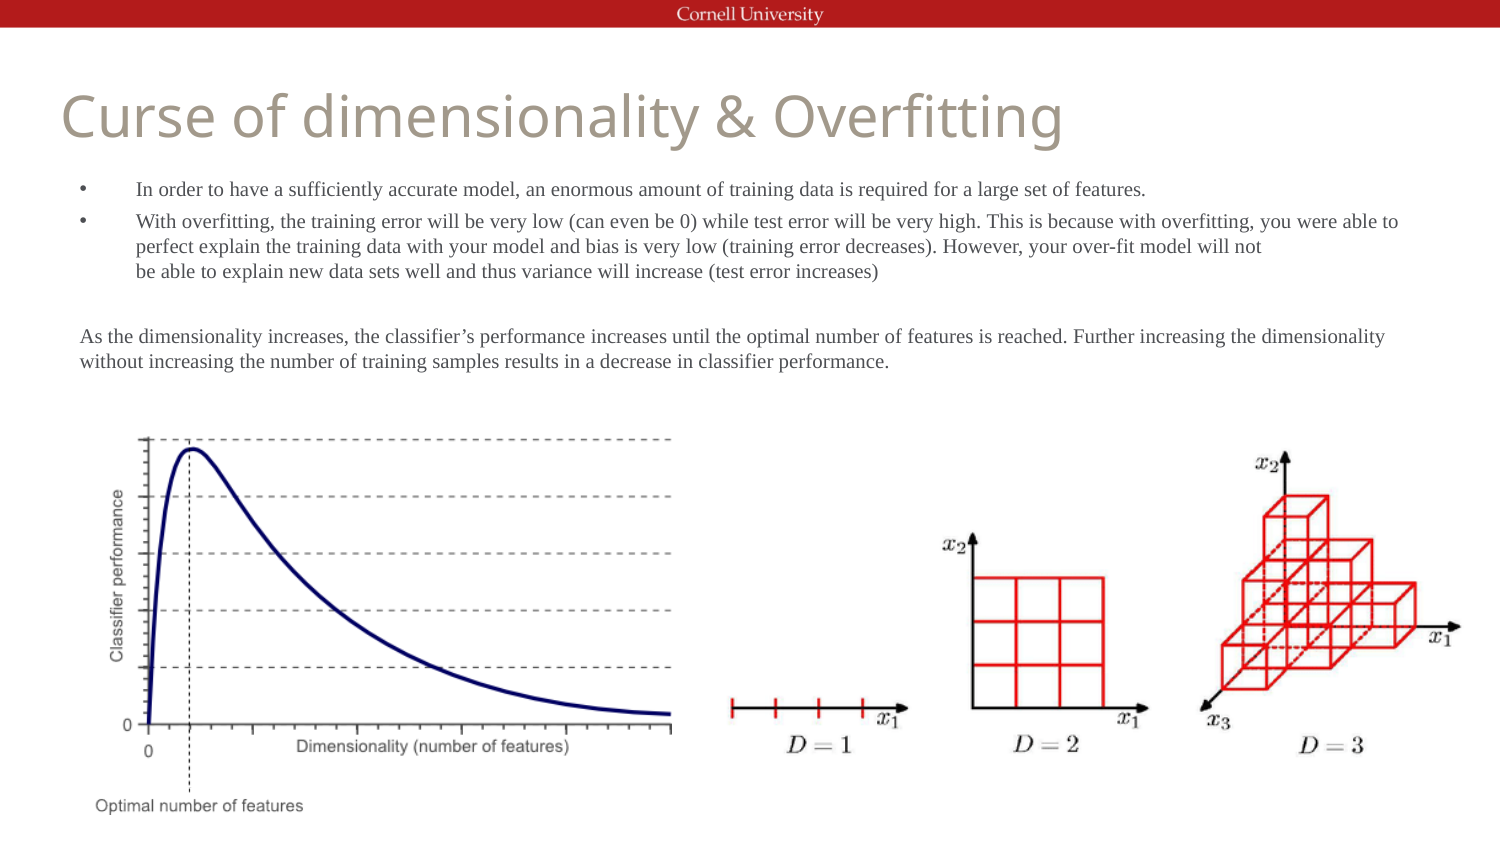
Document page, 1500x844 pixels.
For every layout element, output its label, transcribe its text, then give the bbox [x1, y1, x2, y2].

picture [635, 0, 858, 45]
picture [720, 438, 1476, 769]
title Curse of dimensionality & Overfitting [45, 72, 1470, 157]
picture [45, 413, 672, 815]
list In order to have a sufficiently accurate model, an enormous amount of training data is required for a large set of features. With overfitting, the training error will be very low (can even be 0) while test error will be very high. This is because with overfitting, you were able to perfect explain the training data with your model and bias is very low (training error decreases). However, your over-fit model will not be able to explain new data sets well and thus variance will increase (test error increases) As the dimensionality increases, the classifier’s performance increases until the optimal number of features is reached. Further increasing the dimensionality without increasing the number of training samples results in a decrease in classifier performance. [45, 168, 1470, 661]
